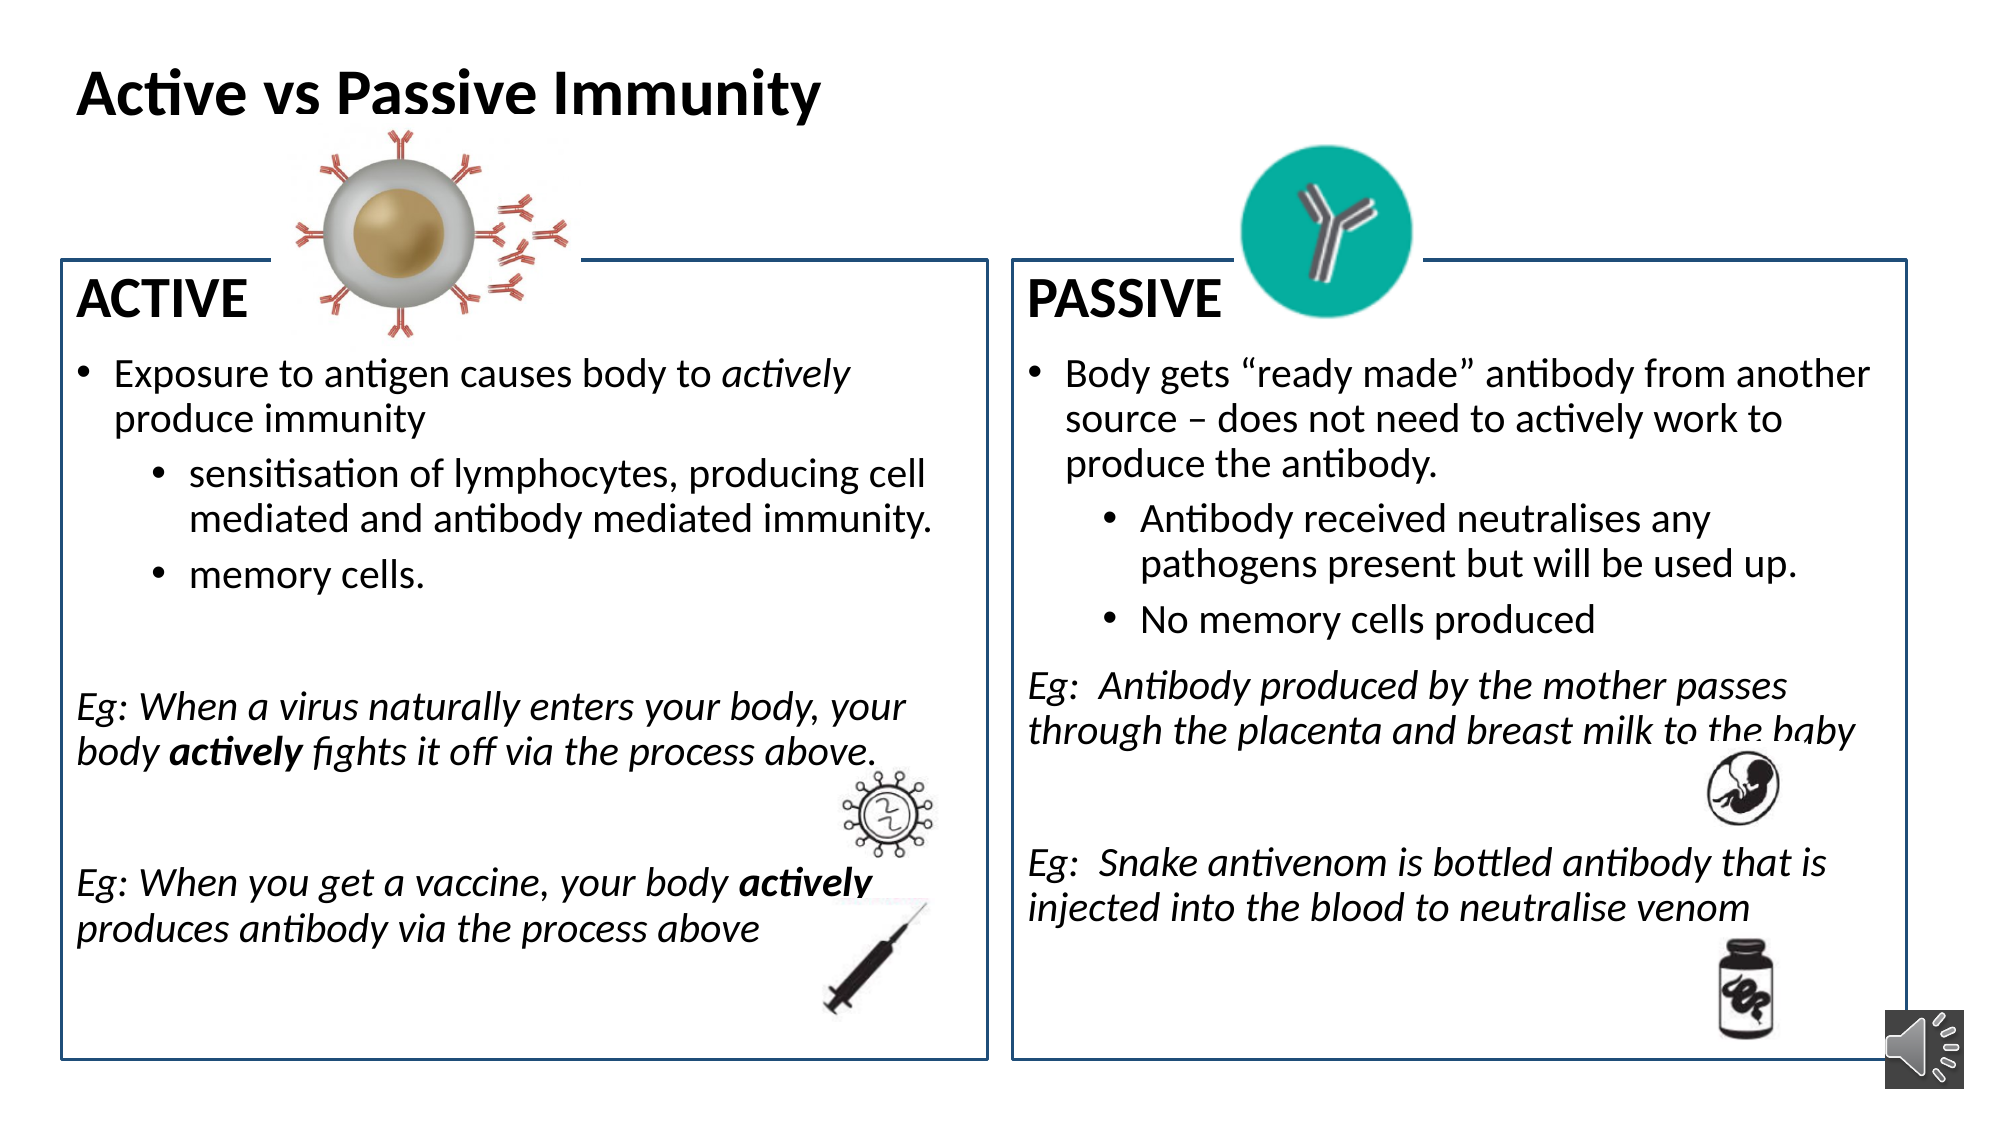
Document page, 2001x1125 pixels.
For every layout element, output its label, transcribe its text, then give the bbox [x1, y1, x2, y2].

picture [1233, 140, 1424, 327]
picture [804, 898, 935, 1022]
picture [1687, 741, 1805, 833]
picture [1884, 1009, 1965, 1090]
list PASSIVE Body gets “ready made” antibody from another source – does not need to actively work to produce the antibody. Antibody received neutralises any pathogens present but will be used up. No memory cells produced Eg: Antibody produced by the mother passes through the placenta and breast milk to the baby Eg: Snake antivenom is bottled antibody that is injected into the blood to neutralise venom [1012, 260, 1907, 1060]
title Active vs Passive Immunity [61, 27, 1787, 160]
picture [1703, 932, 1789, 1049]
list ACTIVE Exposure to antigen causes body to actively produce immunity sensitisation of lymphocytes, producing cell mediated and antibody mediated immunity. memory cells. Eg: When a virus naturally enters your body, your body actively fights it off via the process above. Eg: When you get a vaccine, your body actively produces antibody via the process above [61, 260, 988, 1060]
picture [271, 114, 581, 353]
picture [825, 766, 942, 861]
